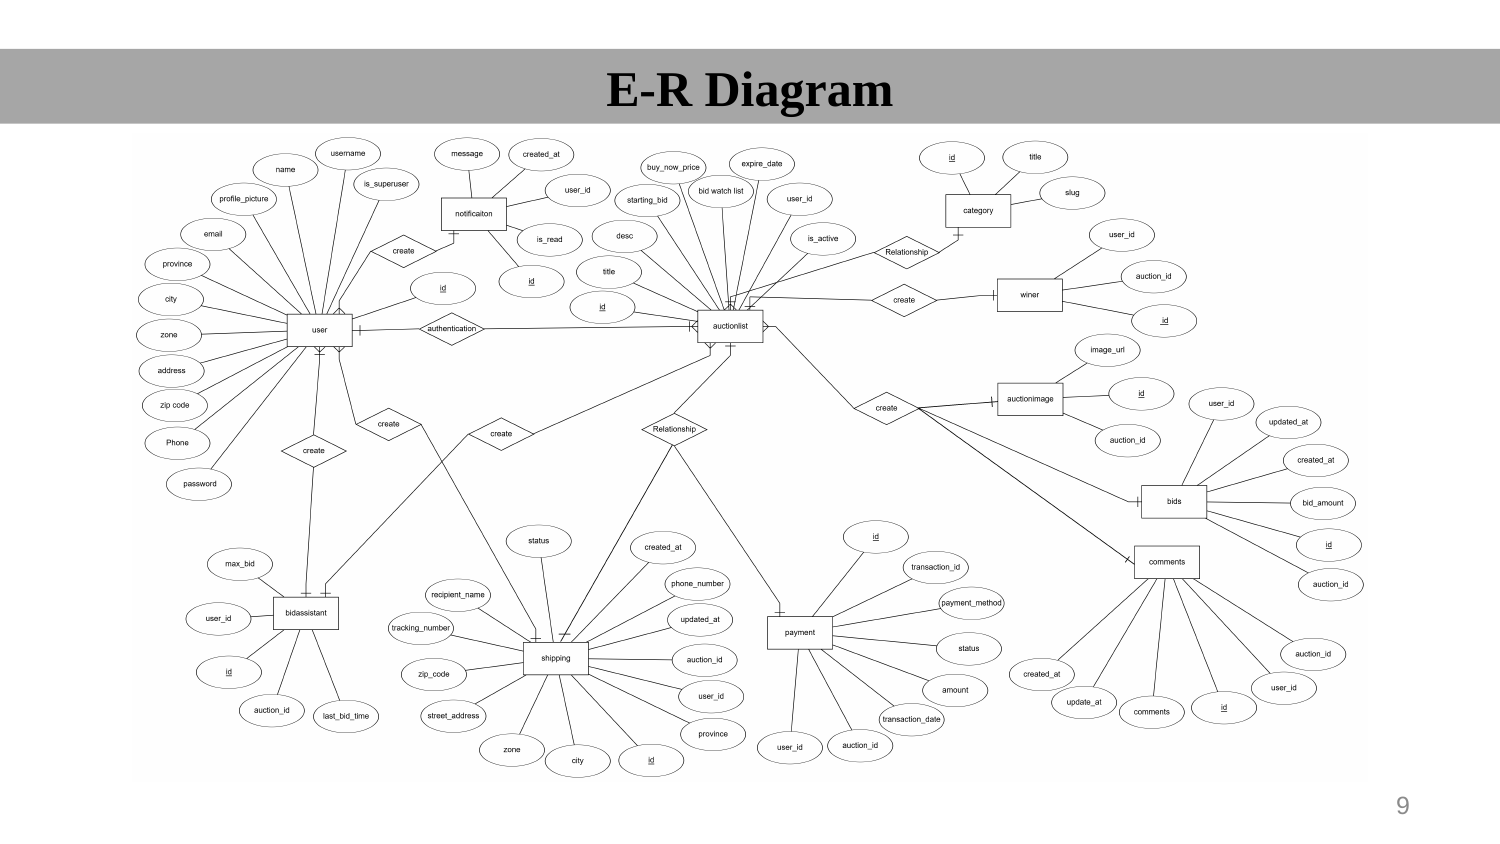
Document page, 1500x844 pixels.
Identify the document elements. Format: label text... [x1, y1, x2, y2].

slide_number 9 [1074, 782, 1425, 827]
text_box E-R Diagram [0, 48, 1500, 124]
picture [132, 133, 1368, 783]
